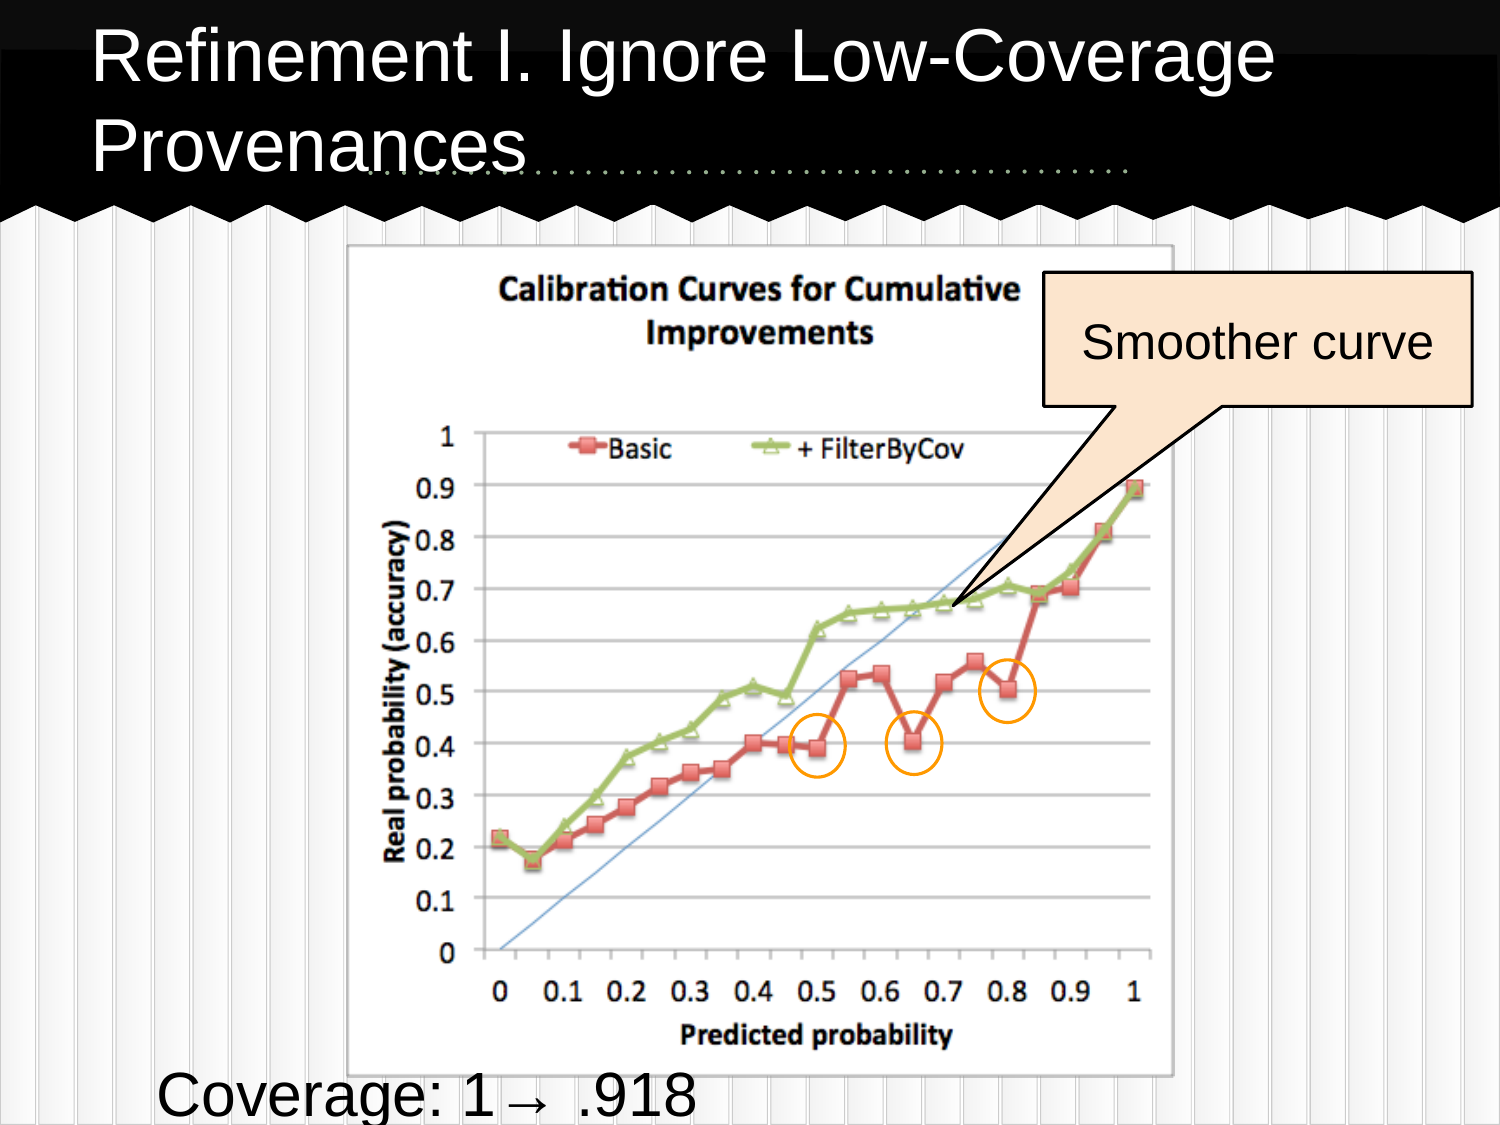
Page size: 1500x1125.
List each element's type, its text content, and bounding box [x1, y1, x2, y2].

title Refinement I. Ignore Low-Coverage Provenances [75, 2, 1500, 191]
text_box Coverage: 1→ .918 [141, 1038, 742, 1114]
picture [346, 244, 1176, 1079]
text_box Smoother curve [1179, 272, 1473, 439]
